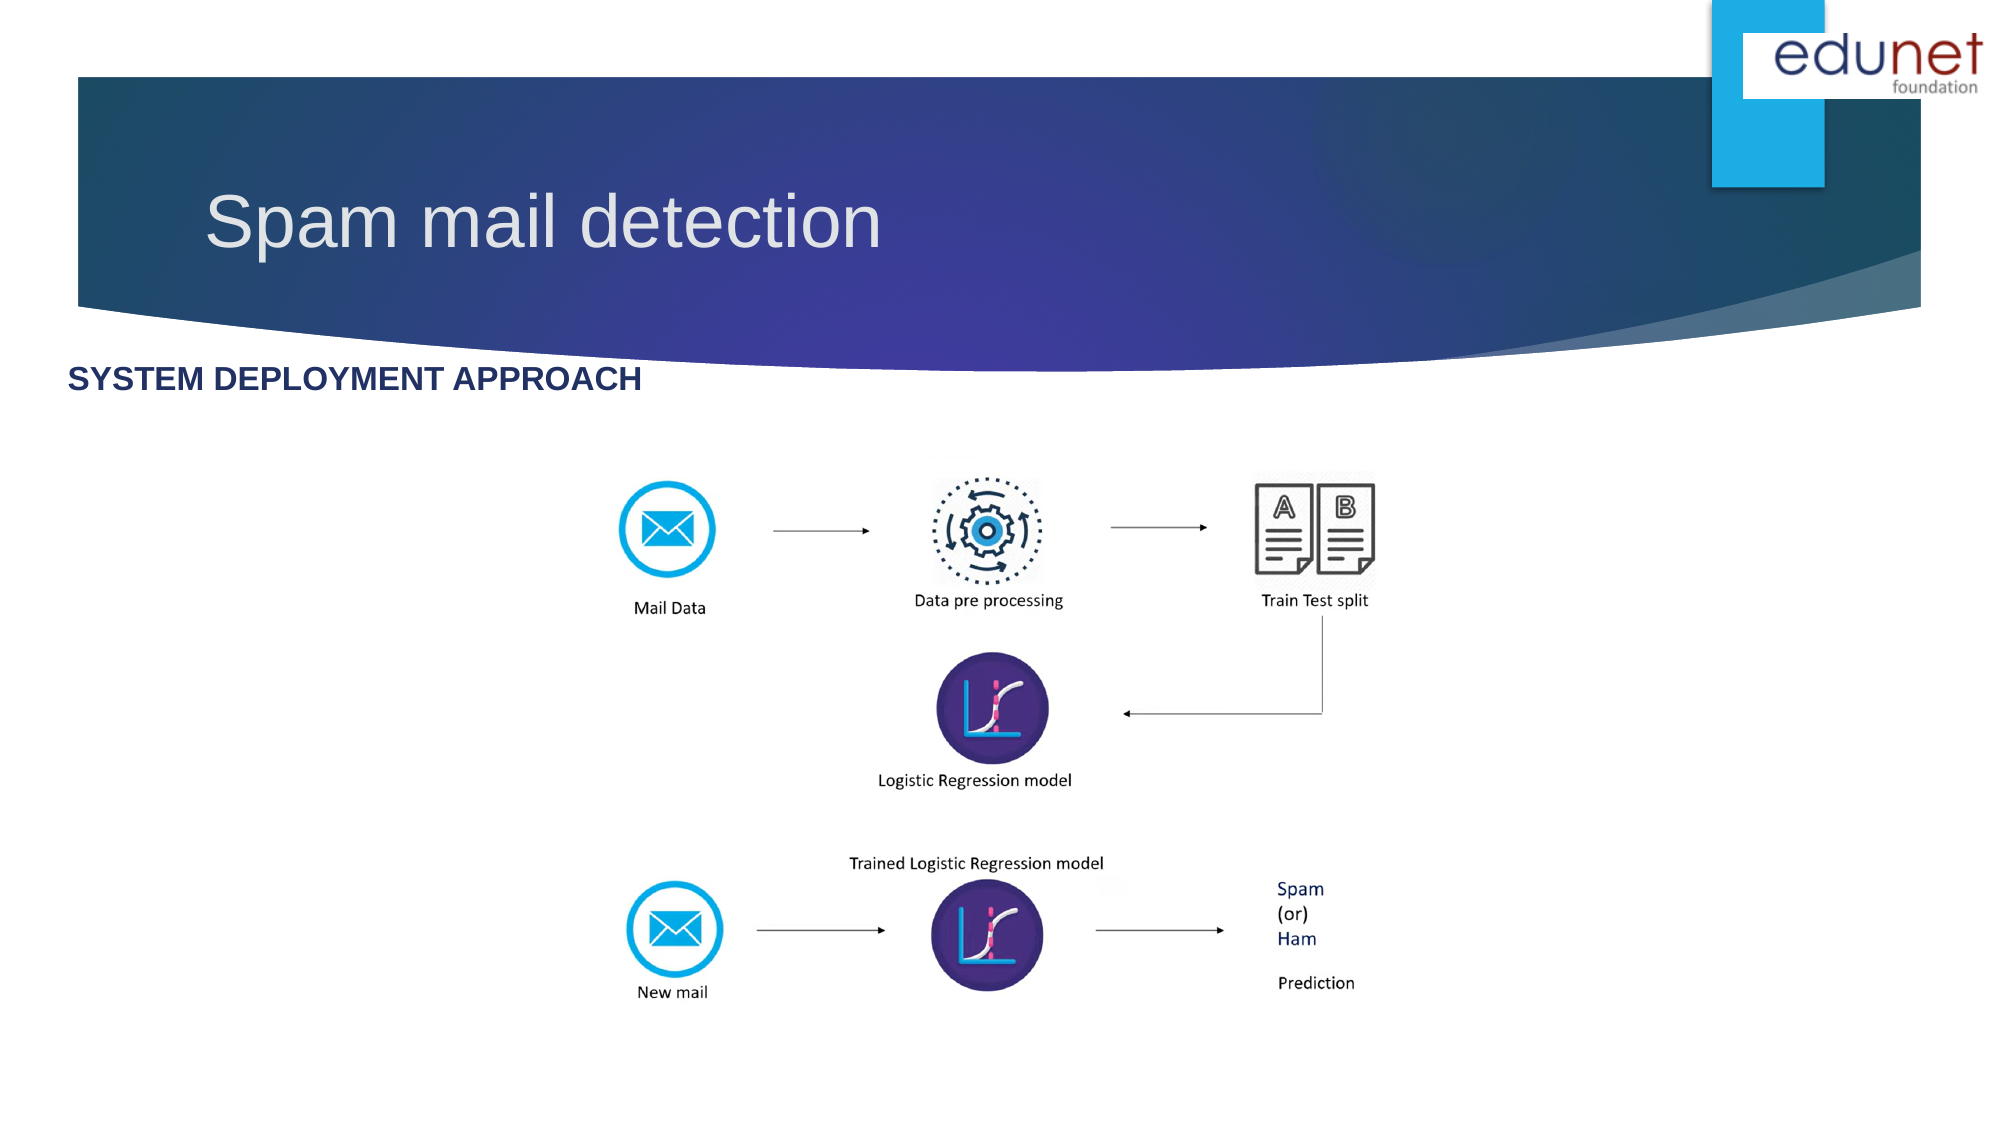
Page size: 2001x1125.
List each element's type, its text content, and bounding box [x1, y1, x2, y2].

text_box SYSTEM DEPLOYMENT APPROACH [52, 342, 783, 396]
picture [1742, 33, 1994, 99]
picture [610, 455, 1390, 1006]
title Spam mail detection [189, 159, 1627, 276]
